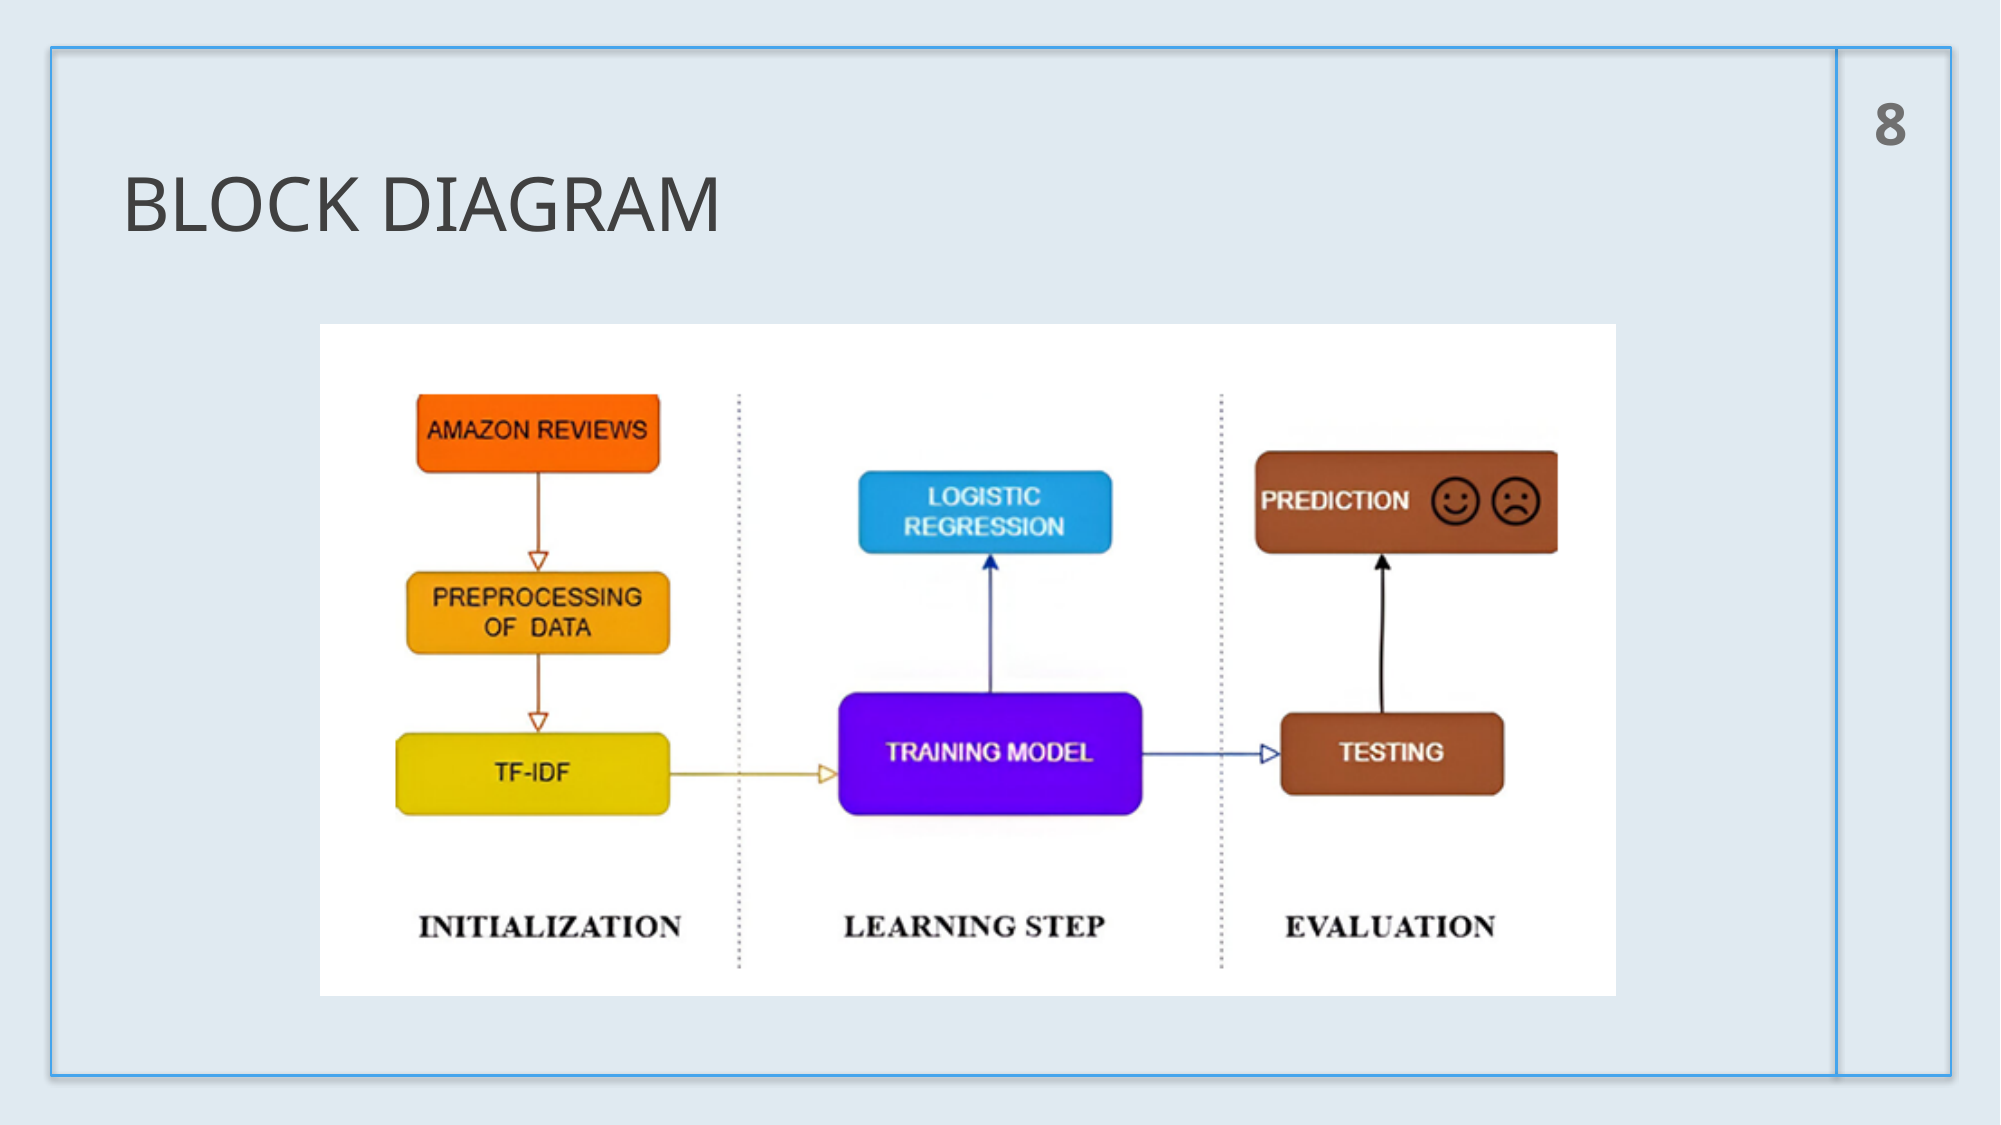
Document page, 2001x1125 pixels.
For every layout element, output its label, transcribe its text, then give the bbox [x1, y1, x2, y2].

picture [320, 324, 1616, 996]
slide_number 8 [1822, 48, 1961, 175]
title BLOCK DIAGRAM [106, 98, 1784, 304]
